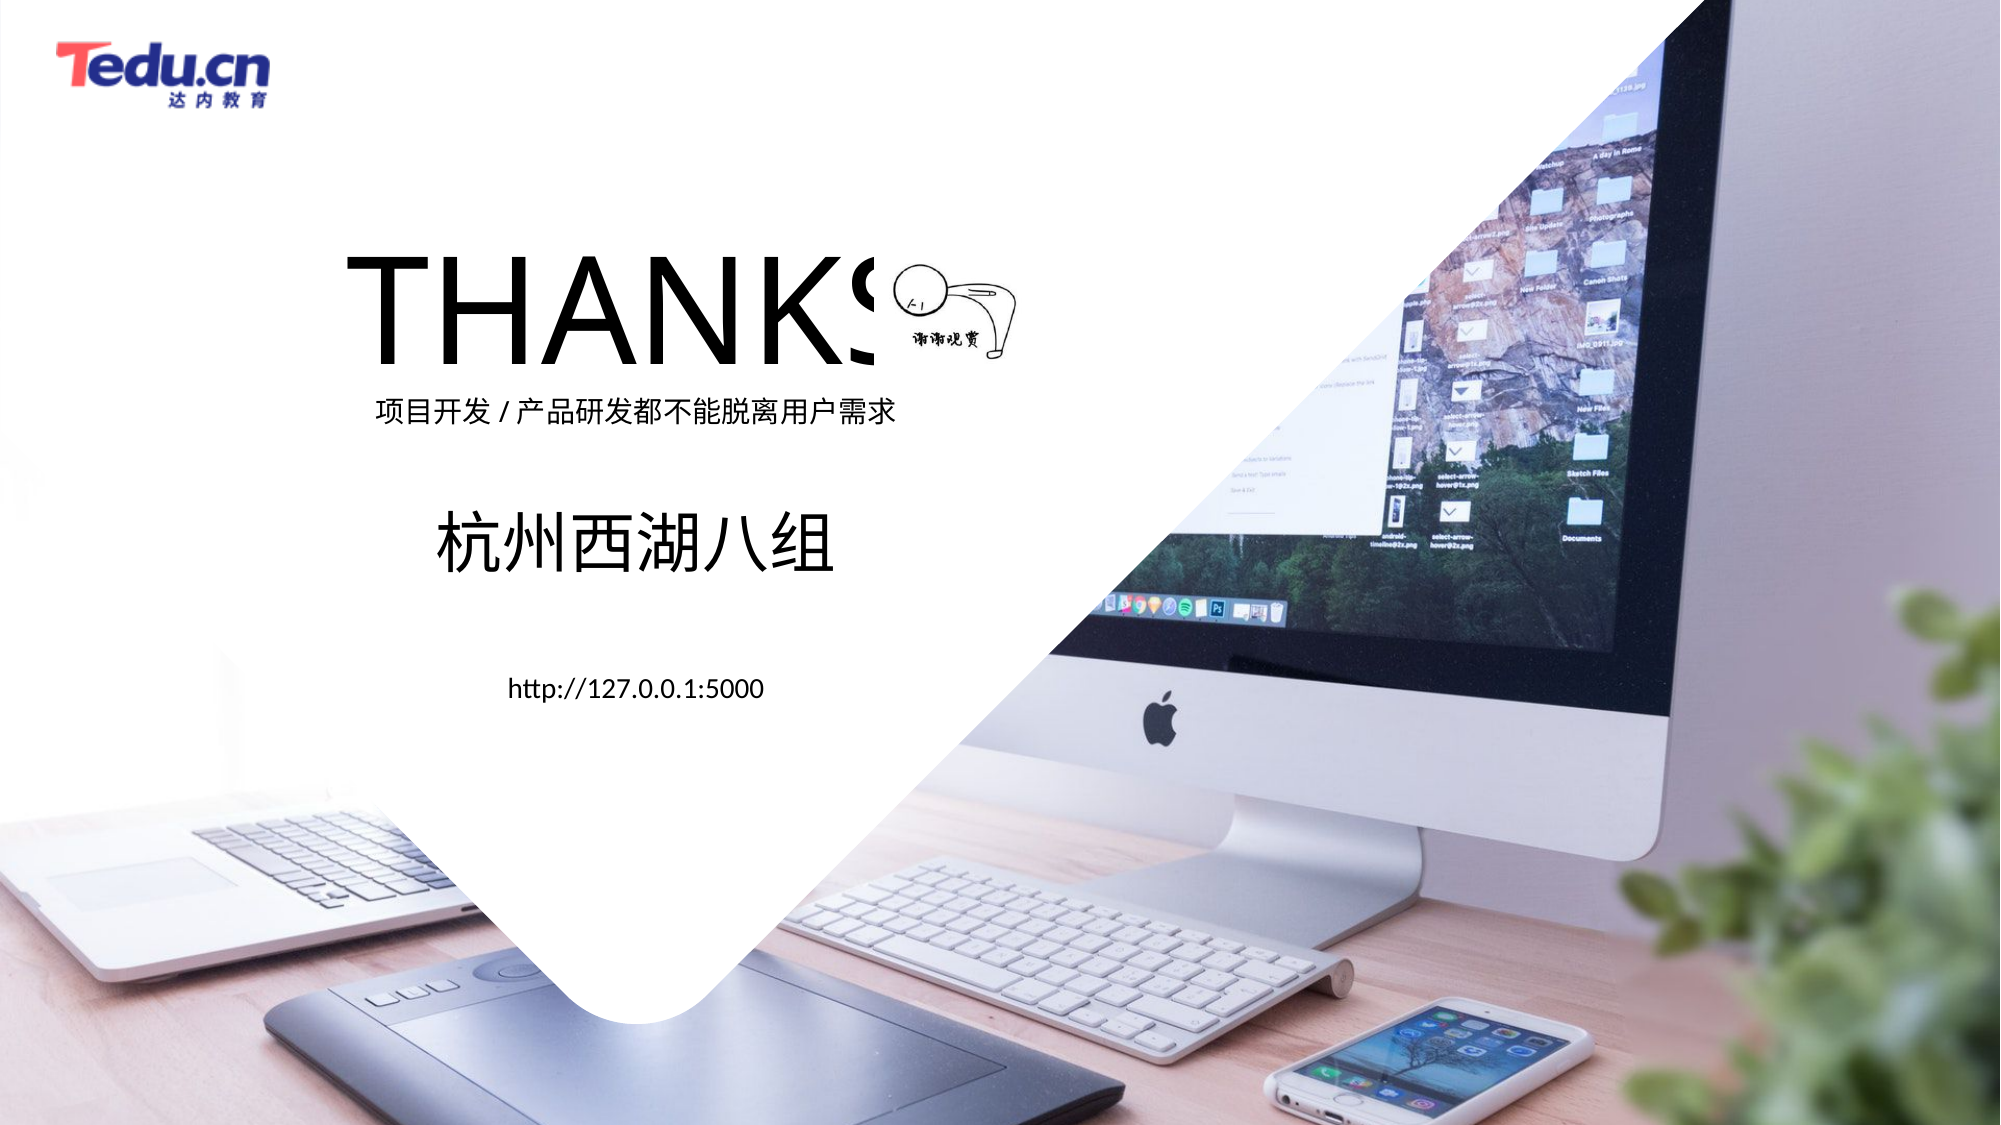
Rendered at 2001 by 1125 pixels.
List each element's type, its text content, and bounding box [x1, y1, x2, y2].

picture [44, 39, 281, 110]
list 杭州西湖八组 [110, 521, 1162, 571]
picture [0, 0, 2000, 1125]
list http://127.0.0.1:5000 [110, 666, 1162, 718]
picture [874, 232, 1039, 391]
title THANKS 项目开发/产品研发都不能脱离用户需求 [110, 53, 1162, 437]
